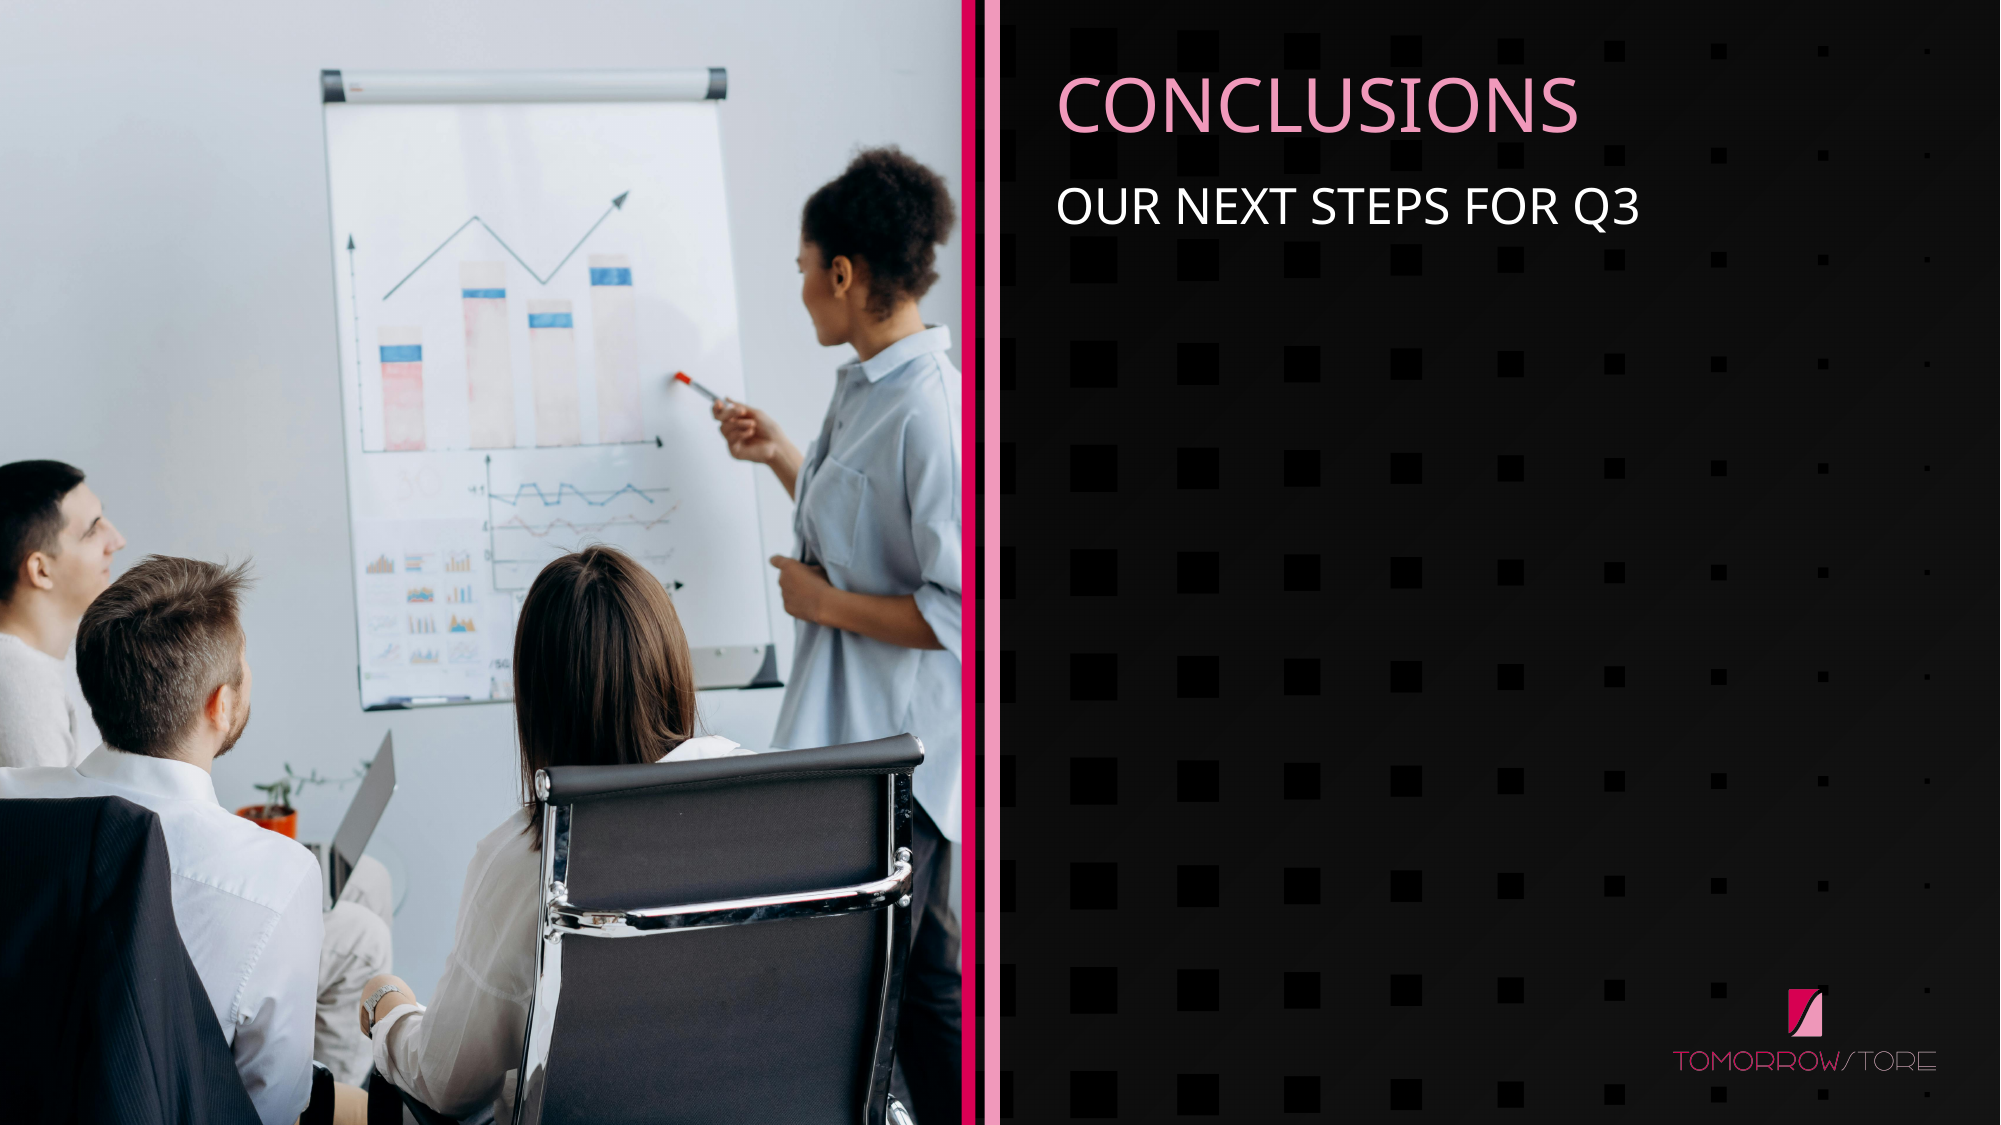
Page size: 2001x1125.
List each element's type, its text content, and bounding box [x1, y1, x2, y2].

list OUR NEXT STEPS FOR Q3 [1040, 174, 1755, 234]
picture [976, 0, 984, 1125]
picture [0, 0, 962, 1125]
list CONCLUSIONS [1040, 59, 1755, 150]
picture [1000, 0, 2000, 1125]
